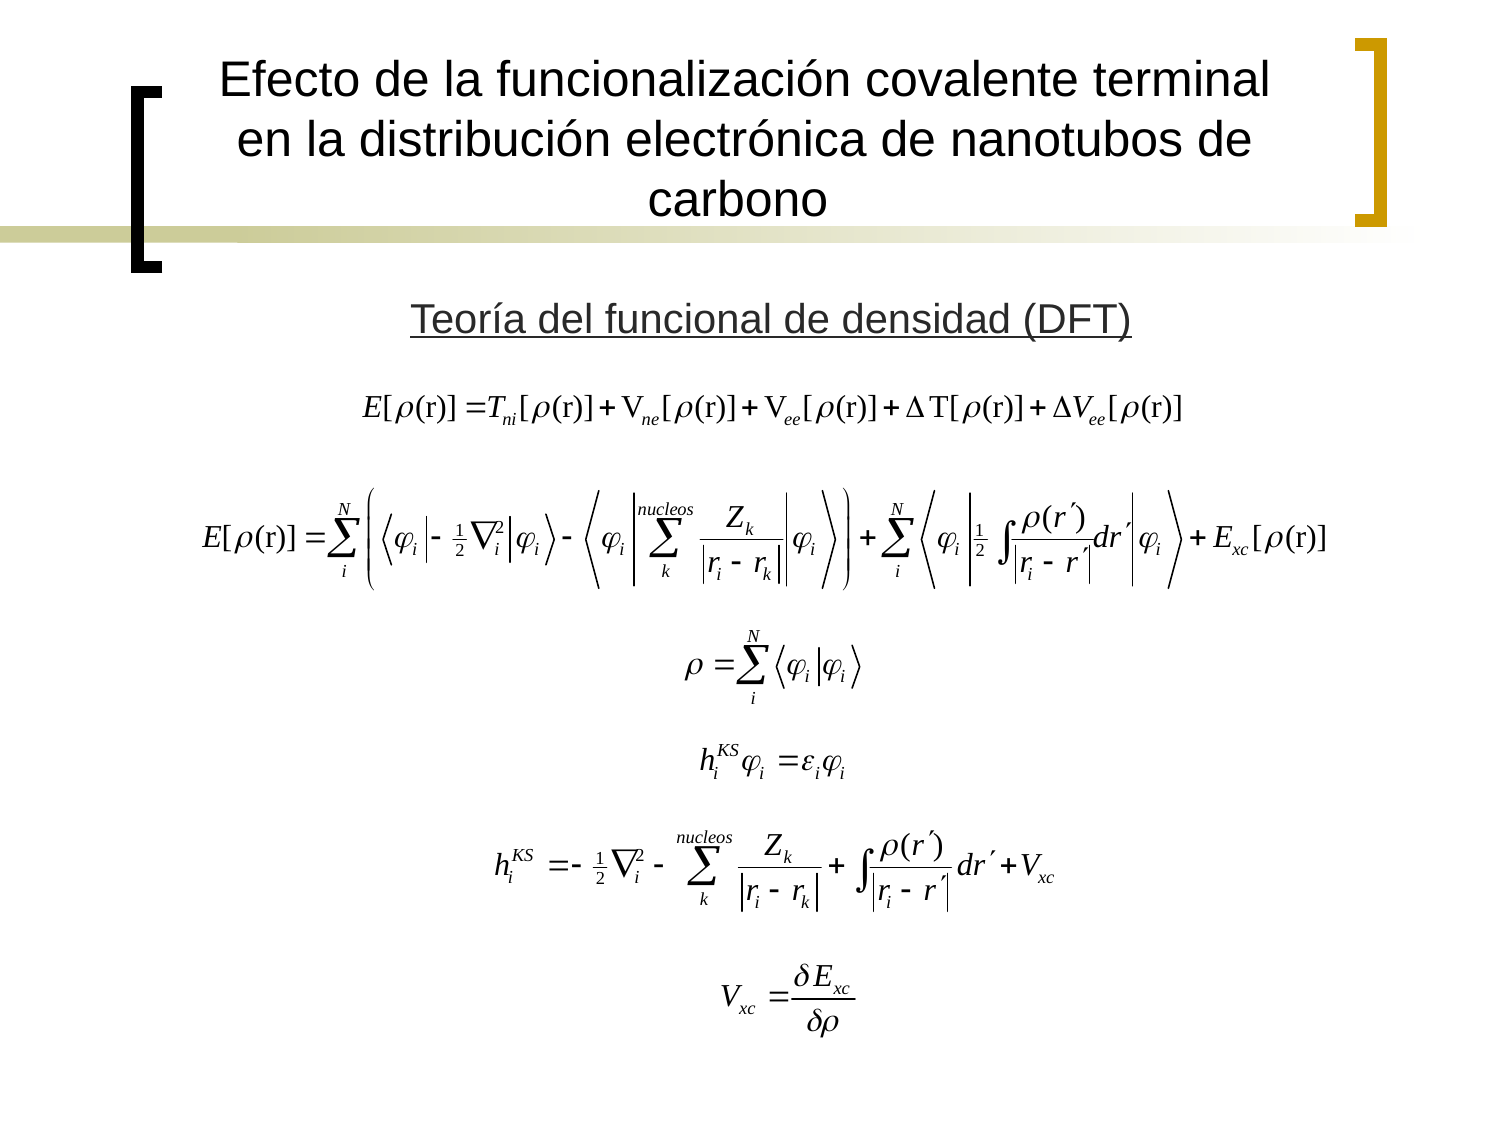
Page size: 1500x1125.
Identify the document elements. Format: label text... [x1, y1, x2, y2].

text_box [196, 480, 1332, 599]
text_box Efecto de la funcionalización covalente terminal en la distribución electrónica de nanotubos de carbono [196, 30, 1294, 284]
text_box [717, 955, 863, 1045]
text_box Teoría del funcional de densidad (DFT) [189, 284, 1353, 349]
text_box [489, 822, 1067, 919]
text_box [678, 621, 869, 713]
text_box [694, 736, 853, 788]
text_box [356, 385, 1188, 434]
